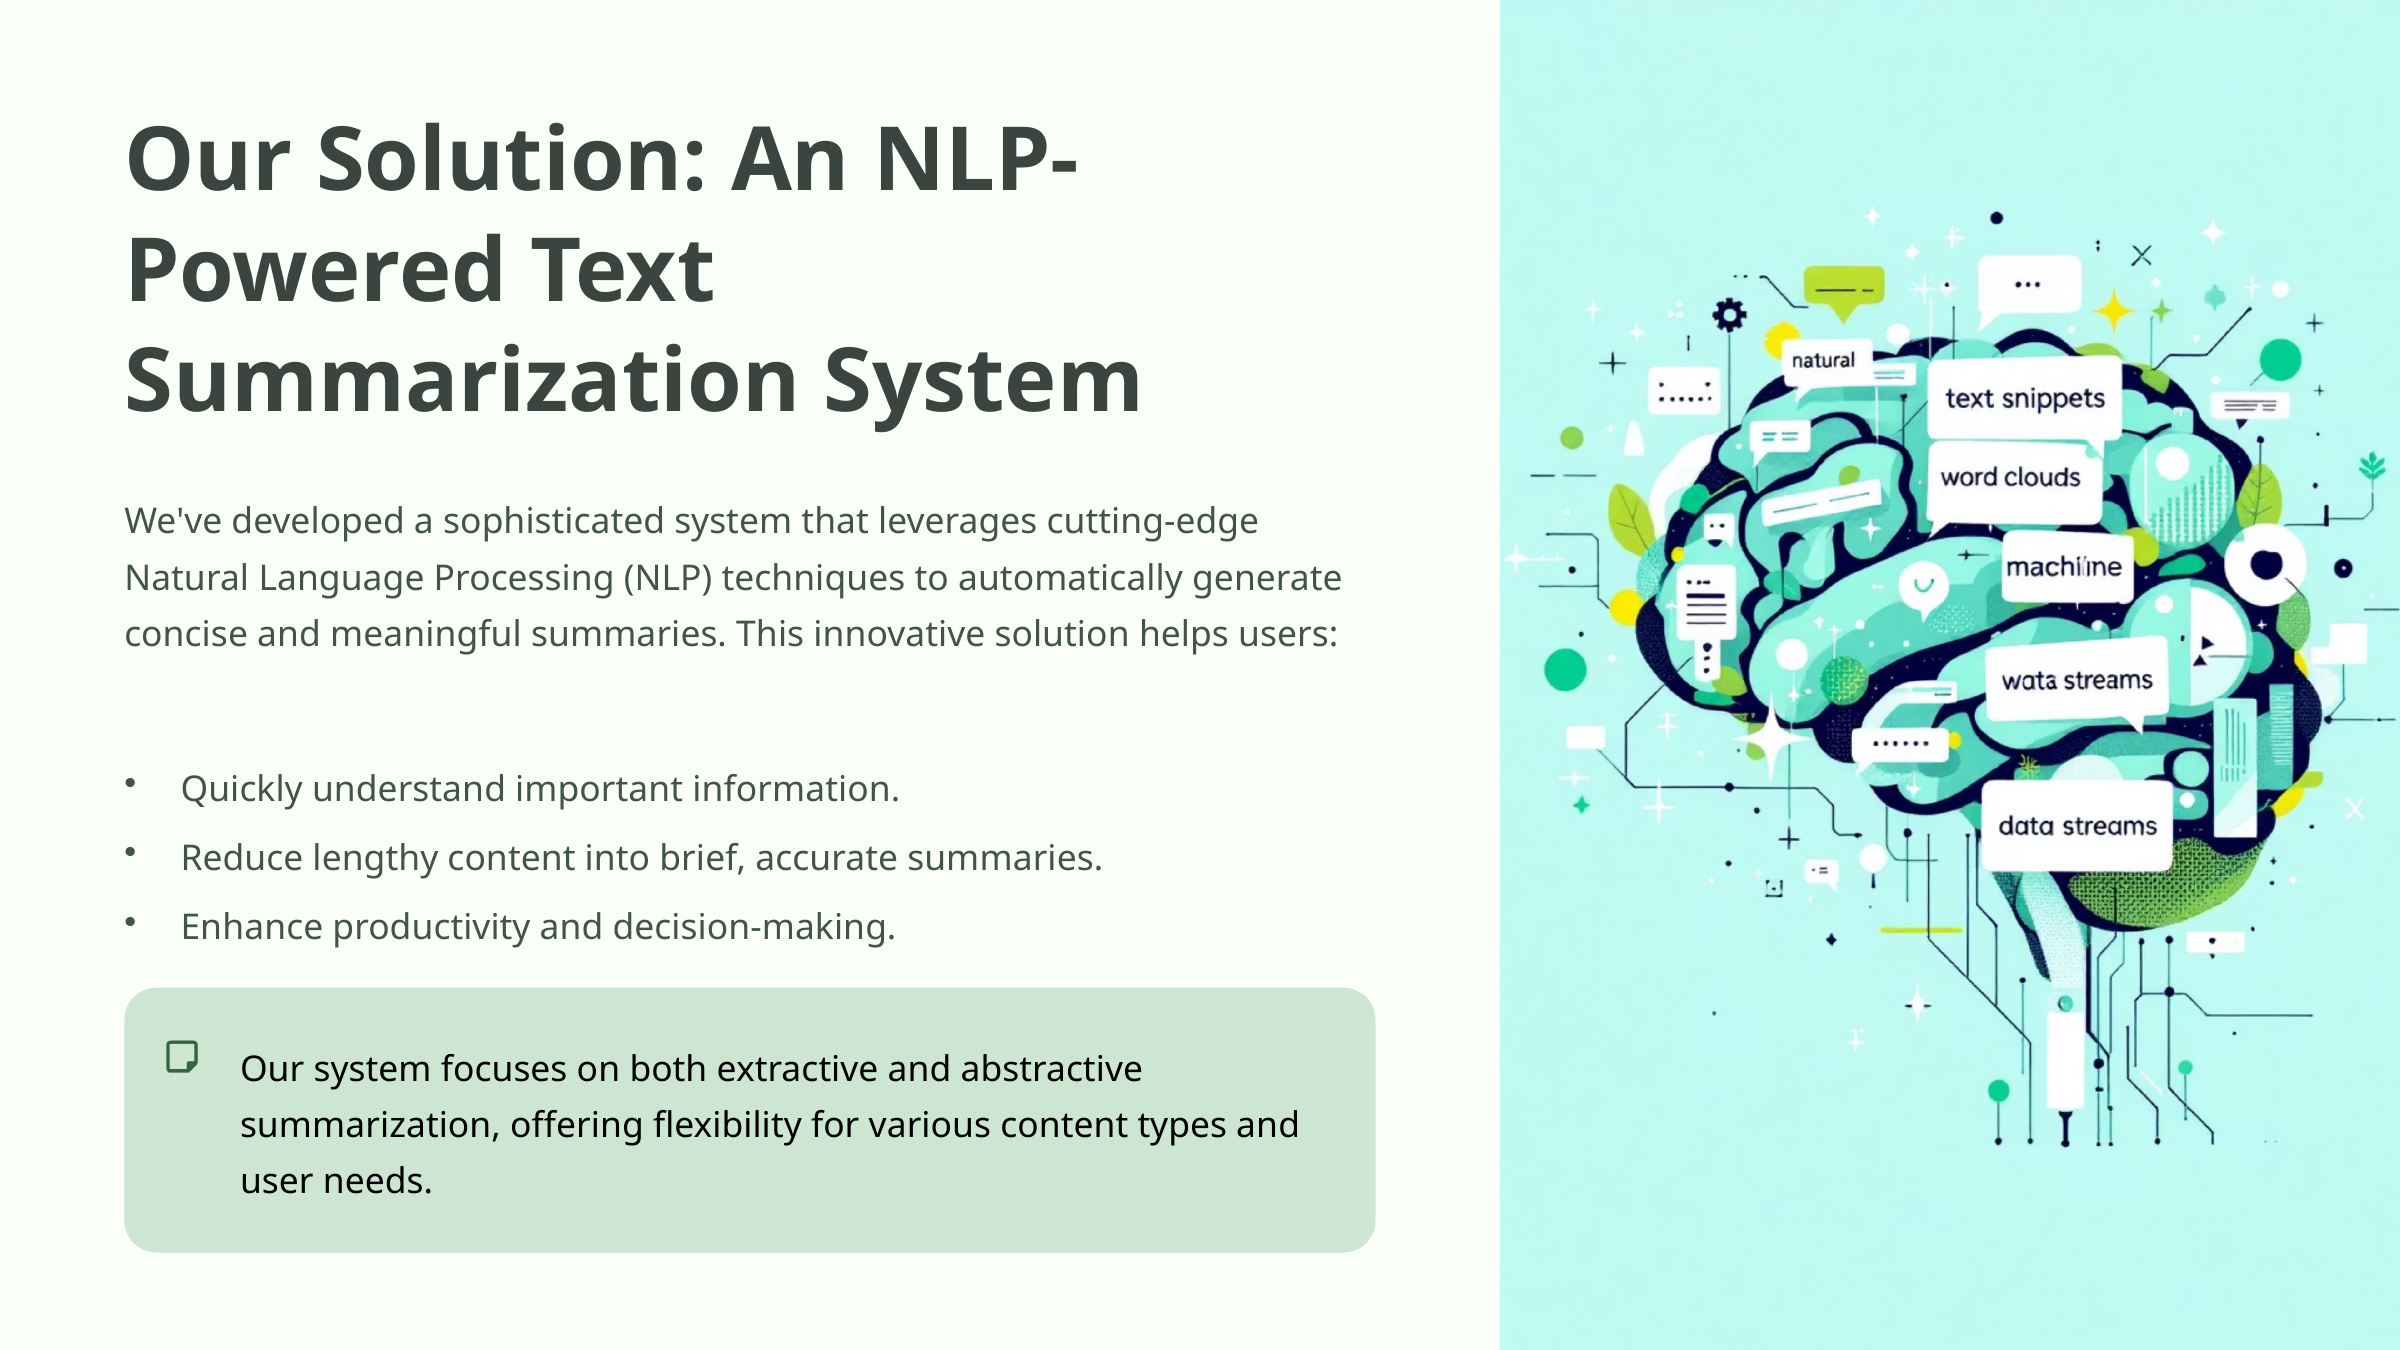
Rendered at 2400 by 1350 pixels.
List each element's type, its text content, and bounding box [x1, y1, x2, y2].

picture [159, 1038, 205, 1074]
text_box Our system focuses on both extractive and abstractive summarization, offering flexibility for various content types and user needs. [240, 1032, 1340, 1203]
text_box Our Solution: An NLP-Powered Text Summarization System [124, 97, 1376, 432]
text_box Quickly understand important information. [124, 752, 1376, 809]
text_box We've developed a sophisticated system that leverages cutting-edge Natural Language Processing (NLP) techniques to automatically generate concise and meaningful summaries. This innovative solution helps users: [124, 484, 1376, 713]
picture [1499, 0, 2400, 1350]
text_box Reduce lengthy content into brief, accurate summaries. [124, 821, 1376, 879]
text_box Enhance productivity and decision-making. [124, 890, 1376, 948]
text_box [124, 987, 1376, 1253]
